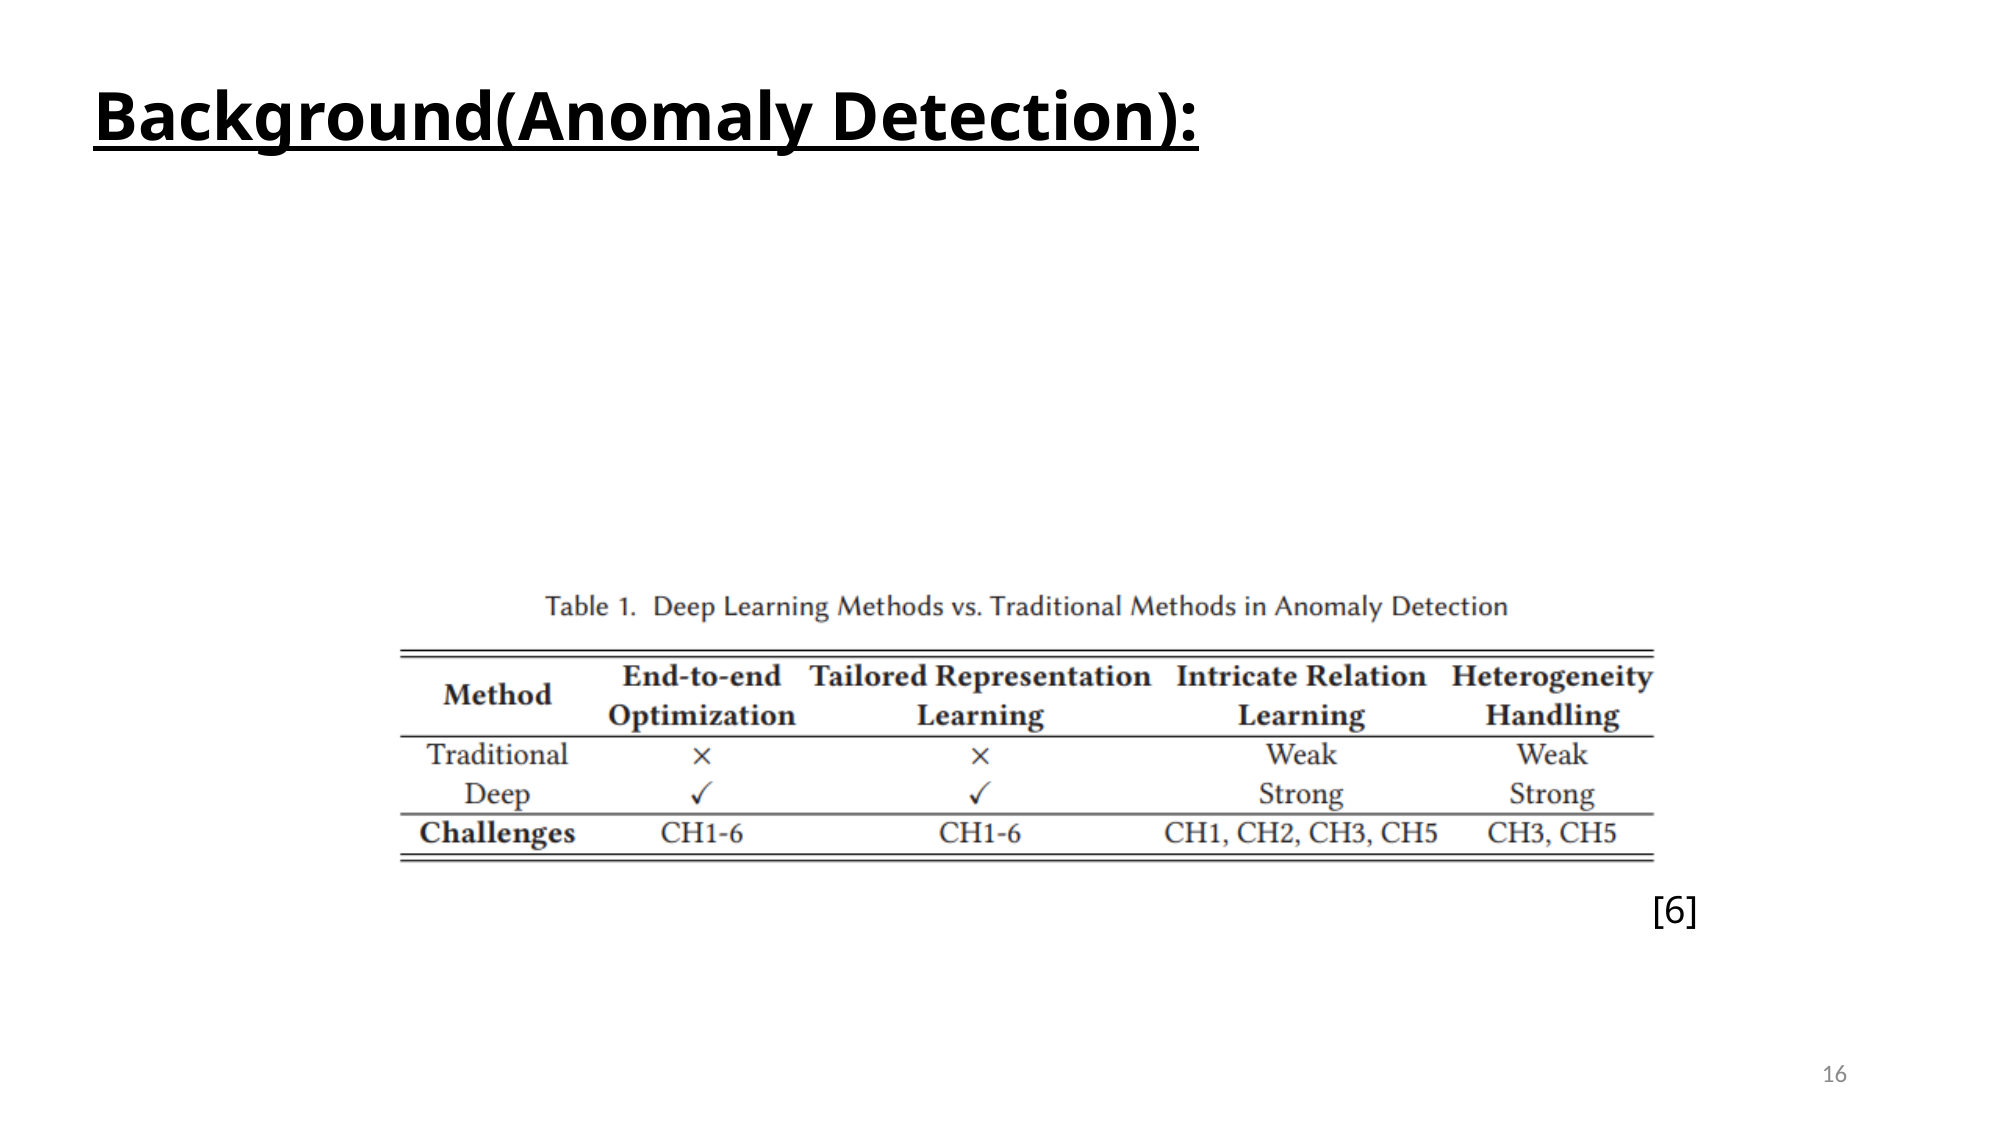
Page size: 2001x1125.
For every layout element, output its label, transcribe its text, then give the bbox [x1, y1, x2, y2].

picture [366, 570, 1761, 896]
text_box [6] [1637, 896, 1731, 939]
slide_number 16 [1412, 1042, 1863, 1103]
text_box Background(Anomaly Detection): [78, 10, 1804, 228]
